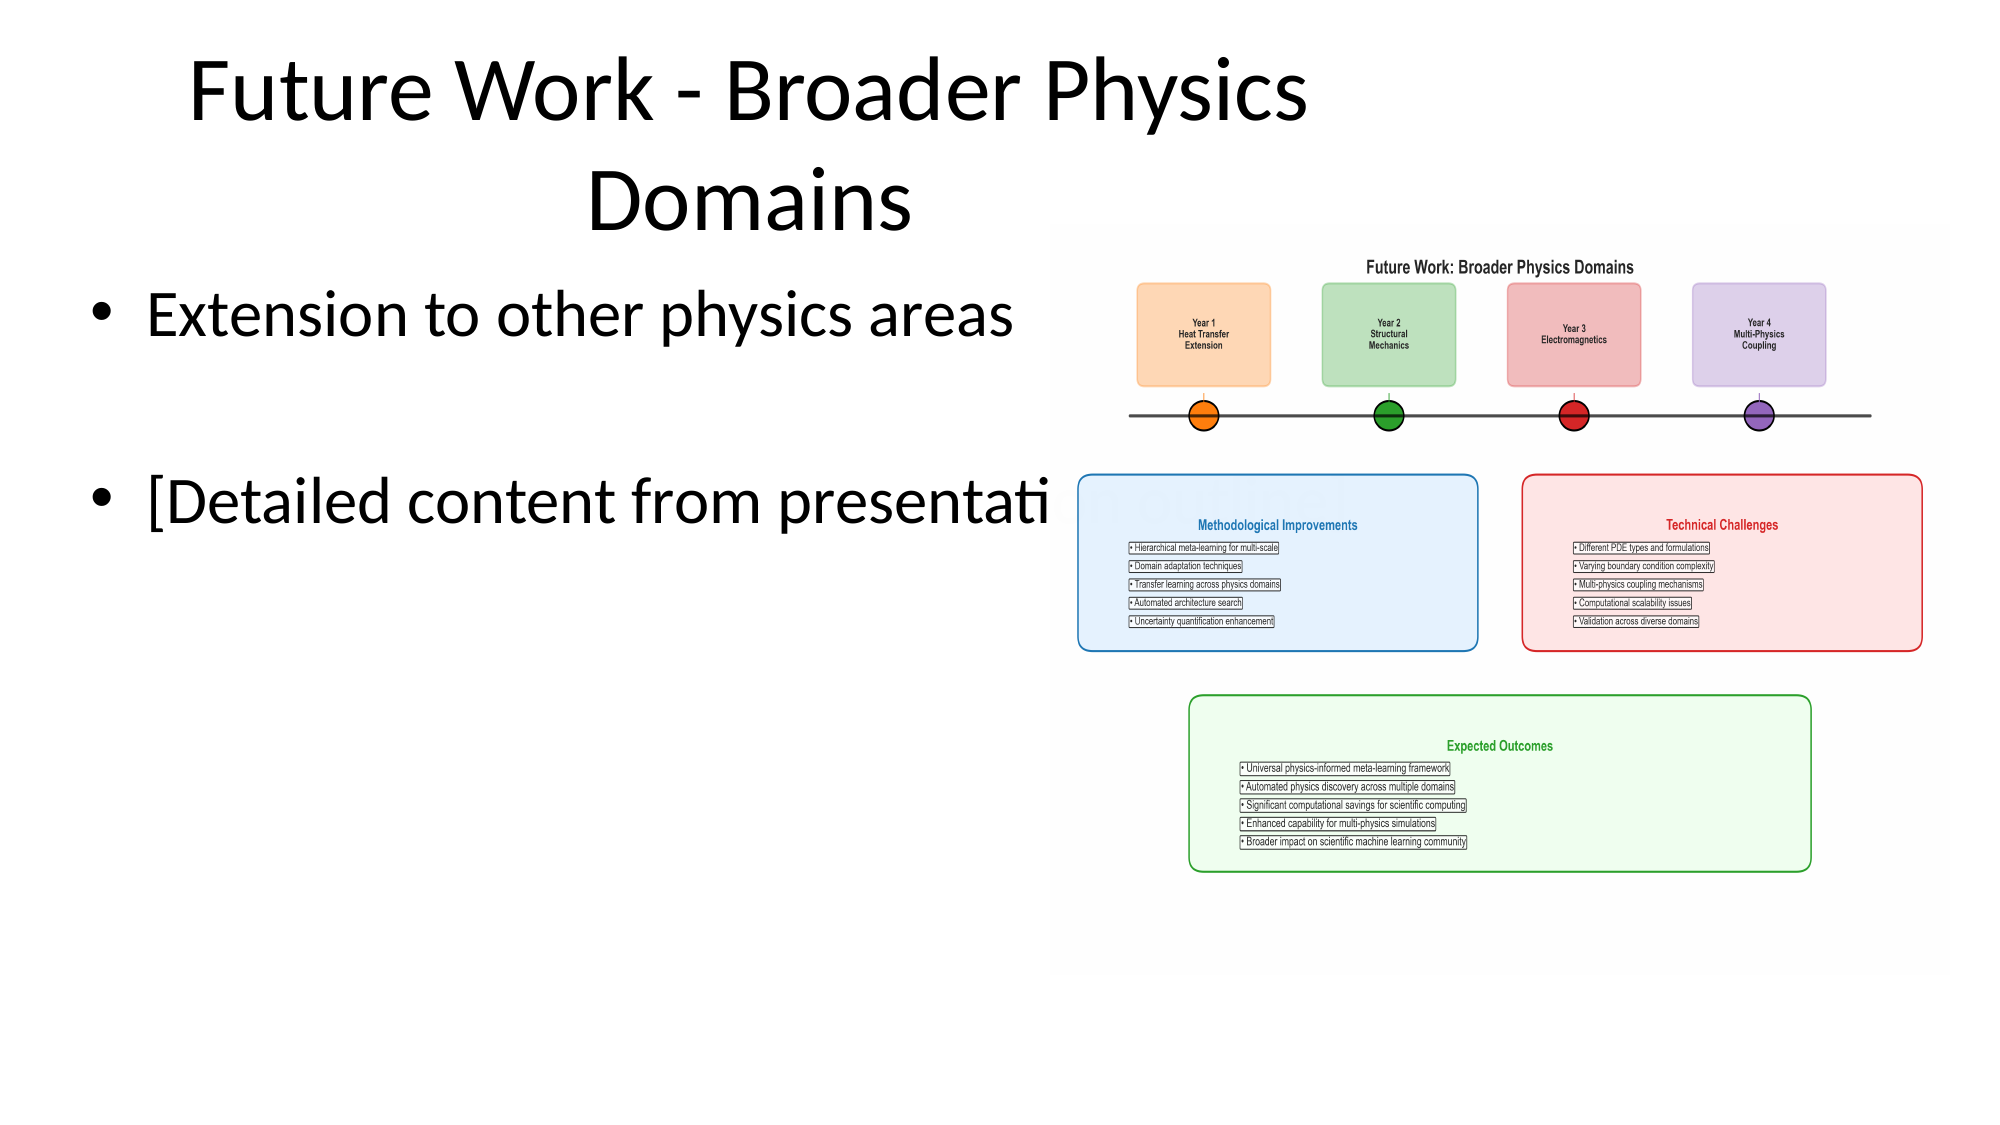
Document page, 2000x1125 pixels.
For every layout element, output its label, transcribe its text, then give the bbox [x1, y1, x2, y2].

picture [1049, 224, 1951, 976]
list Extension to other physics areas [Detailed content from presentation outline] [75, 262, 1425, 1005]
title Future Work - Broader Physics Domains [75, 45, 1425, 233]
